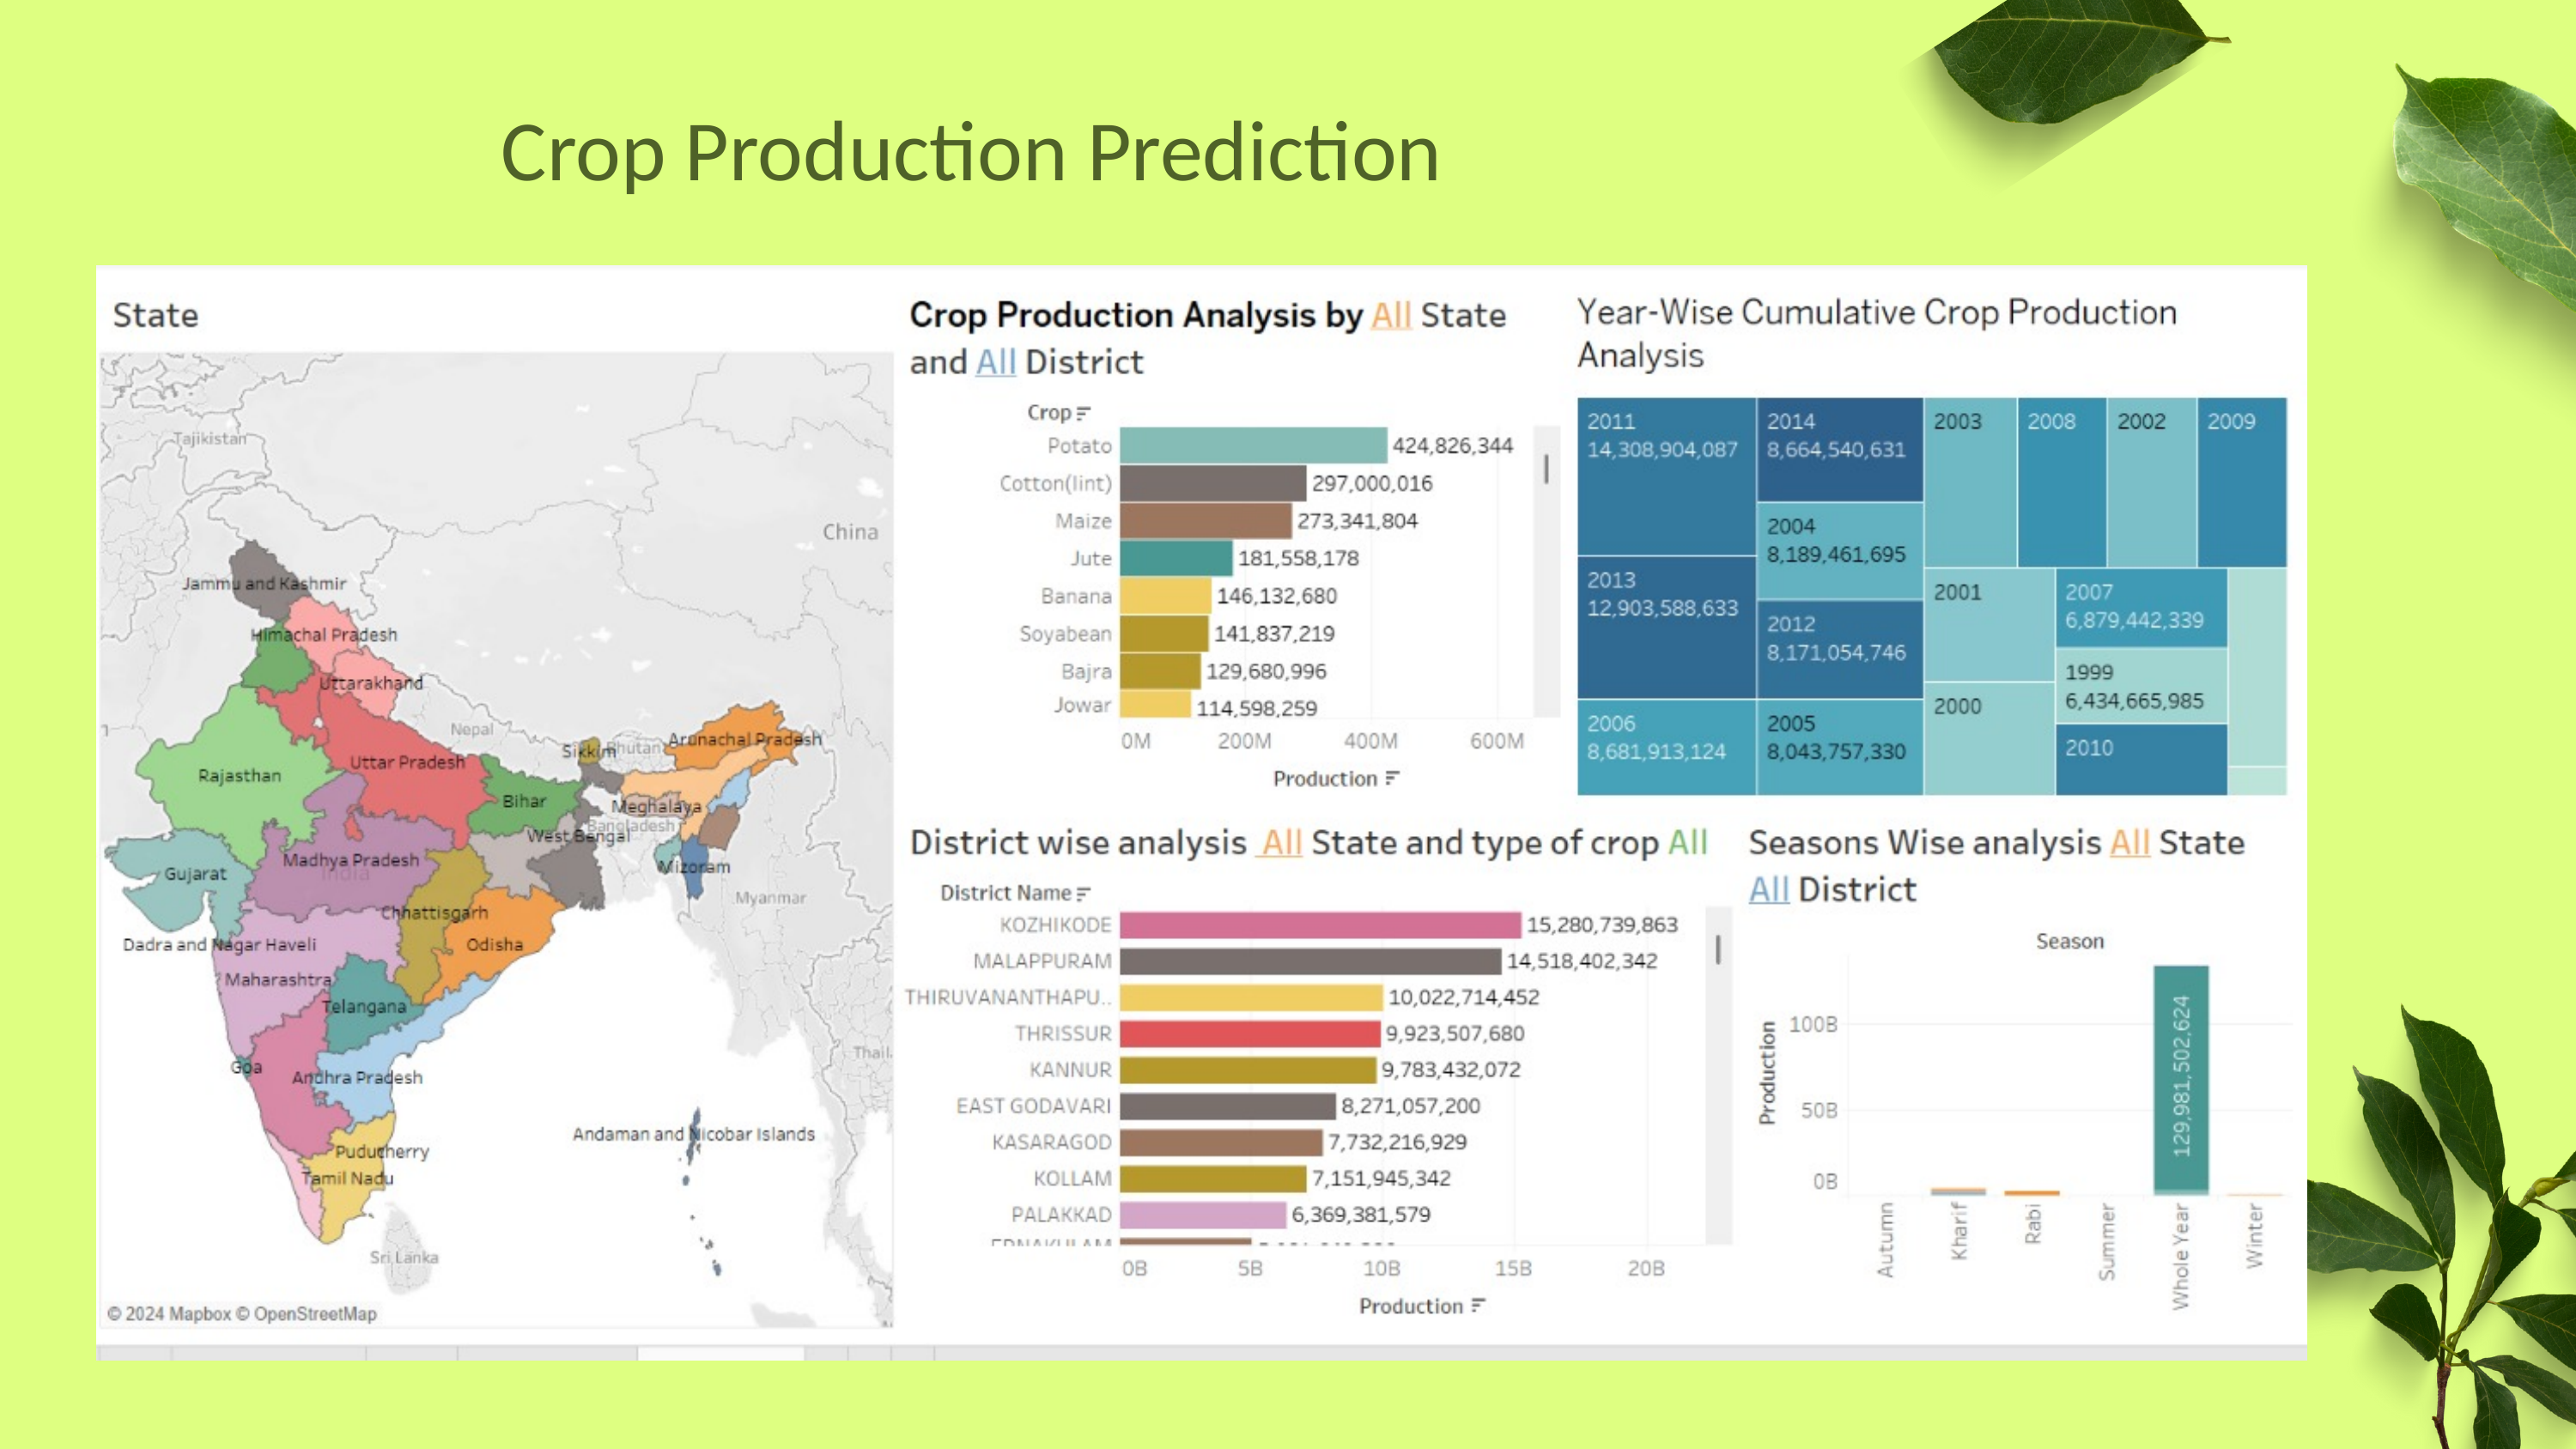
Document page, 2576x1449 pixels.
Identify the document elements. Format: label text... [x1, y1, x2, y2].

picture [96, 264, 2307, 1361]
text_box Crop Production Prediction [99, 118, 1456, 204]
text_box [2344, 61, 2576, 470]
text_box [1893, 0, 2233, 207]
text_box [2208, 1003, 2576, 1449]
